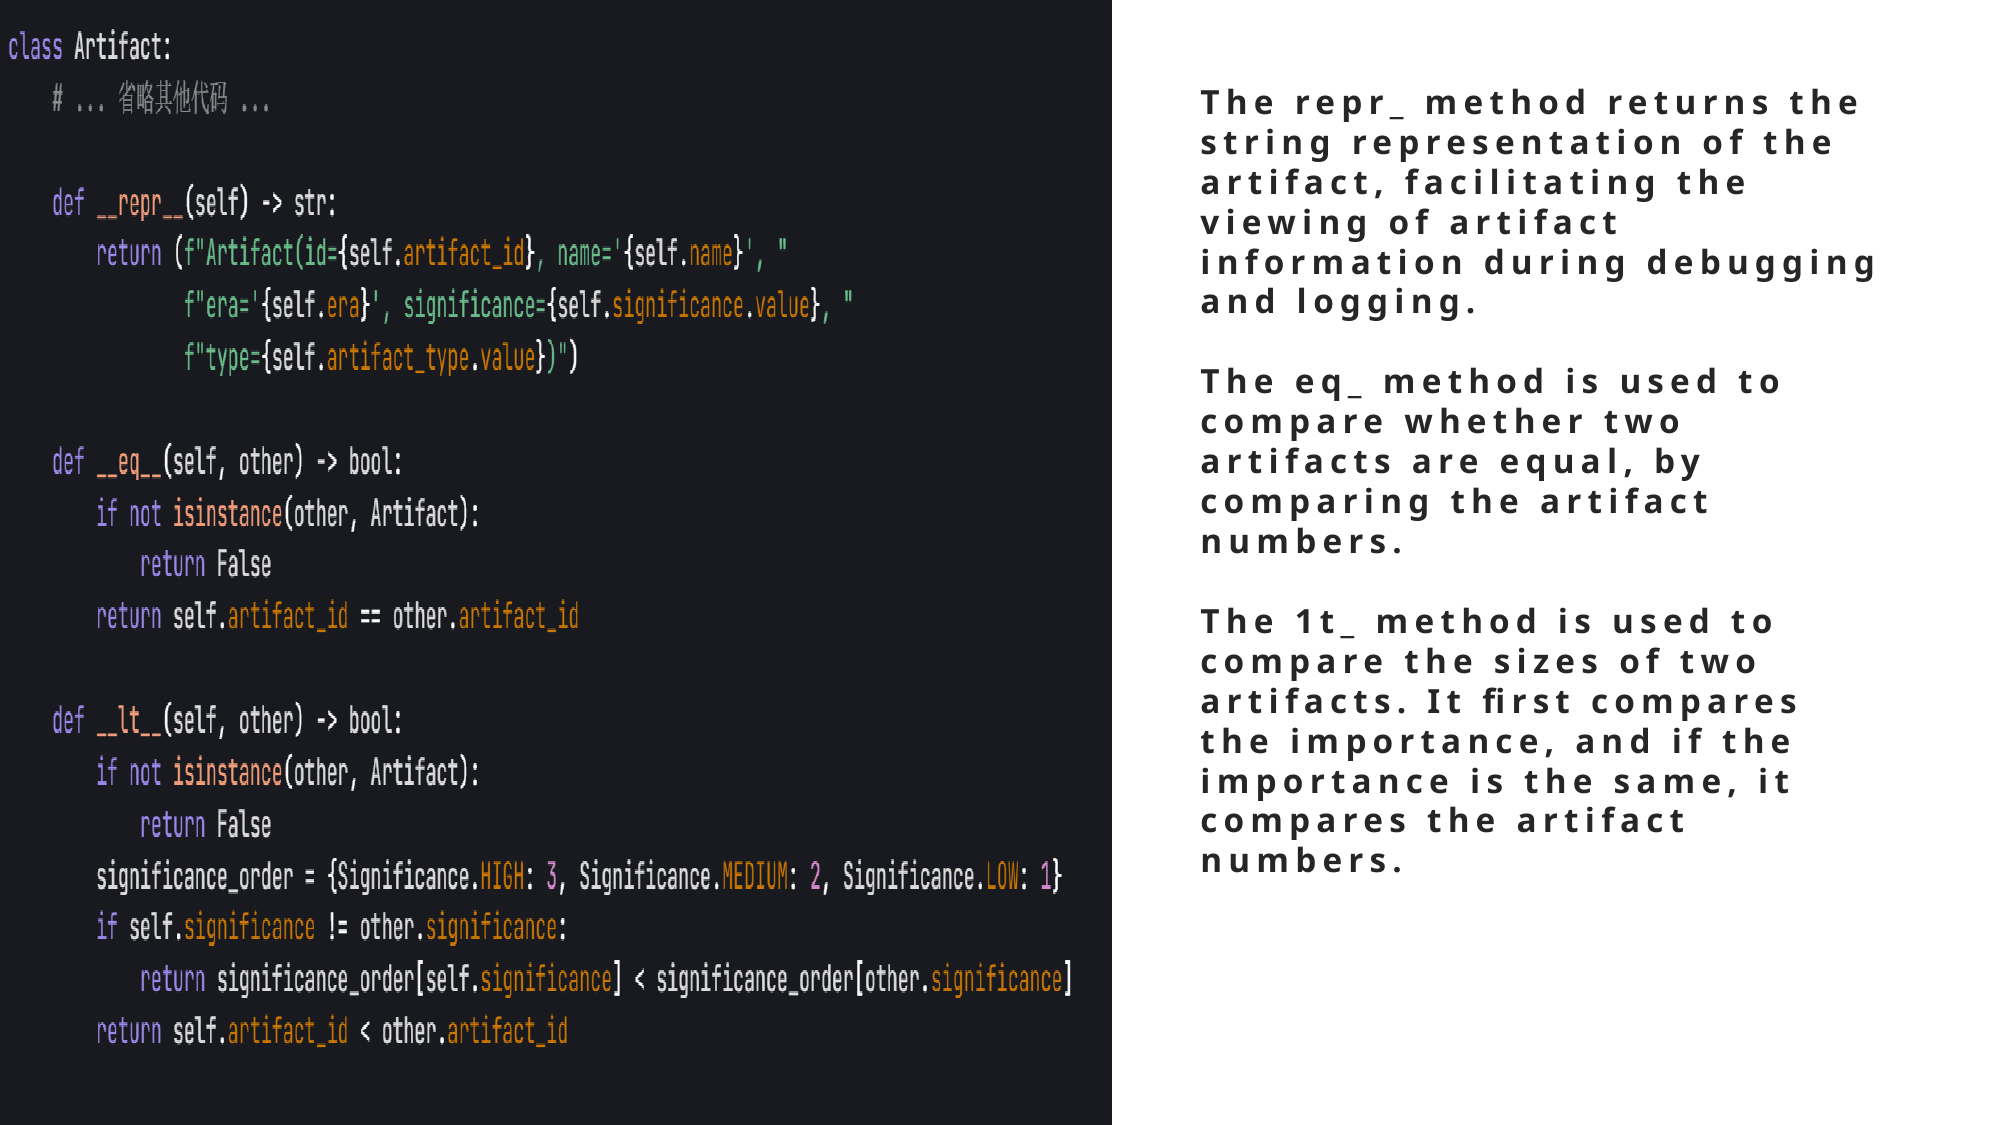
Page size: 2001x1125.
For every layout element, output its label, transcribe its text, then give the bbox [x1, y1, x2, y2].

title The repr_ method returns the string representation of the artifact, facilitating the viewing of artifact information during debugging and logging. The eq_ method is used to compare whether two artifacts are equal, by comparing the artifact numbers. The 1t_ method is used to compare the sizes of two artifacts. It first compares the importance, and if the importance is the same, it compares the artifact numbers. [1185, 56, 1900, 904]
picture [0, 0, 1112, 1125]
